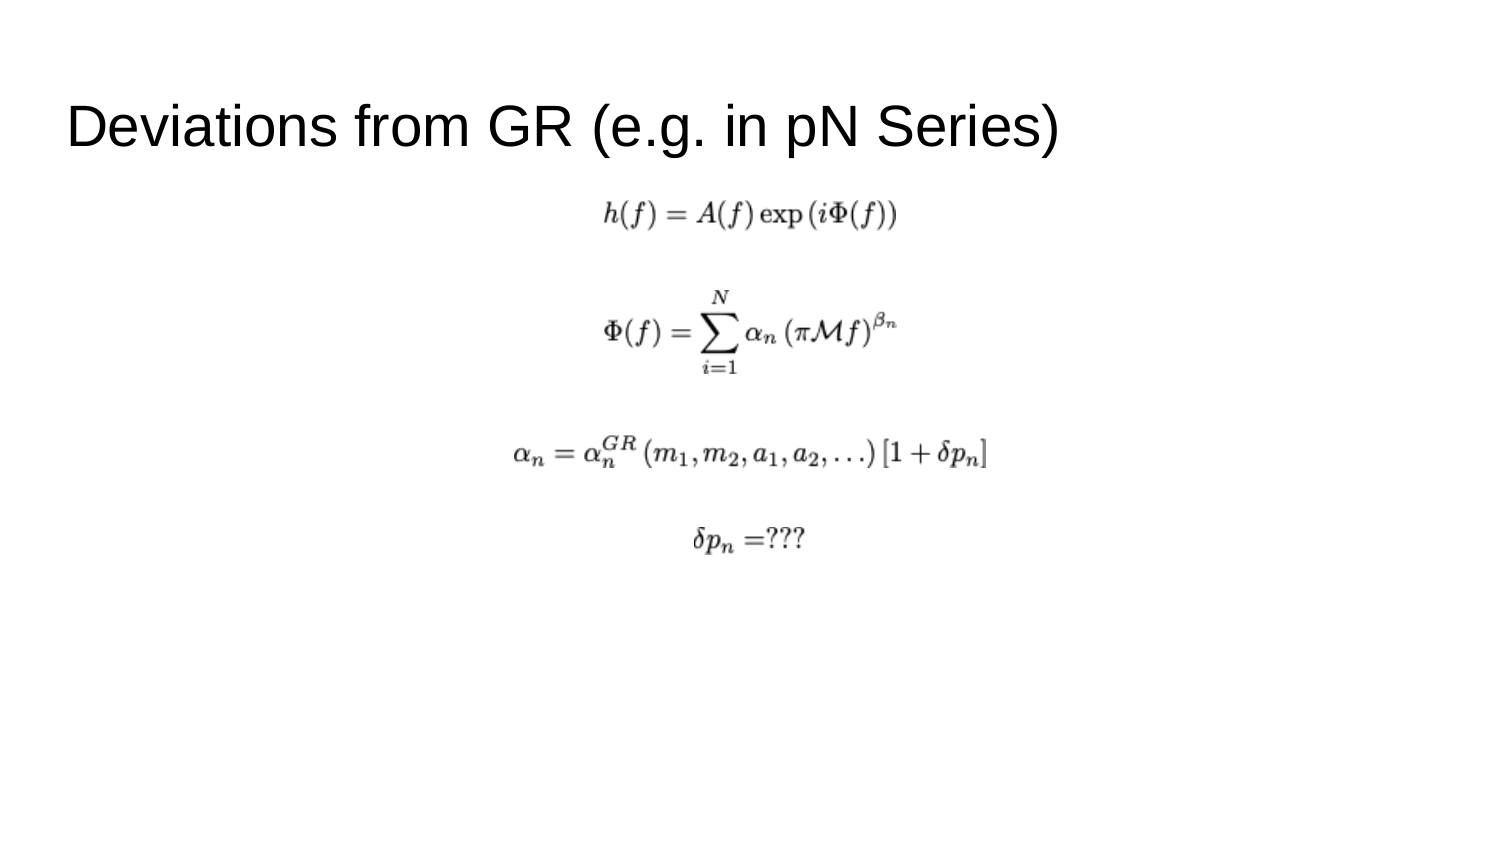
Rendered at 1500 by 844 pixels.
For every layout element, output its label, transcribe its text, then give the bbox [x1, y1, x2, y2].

title Deviations from GR (e.g. in pN Series) [51, 72, 1449, 167]
picture [604, 290, 898, 374]
picture [514, 434, 986, 468]
picture [694, 527, 806, 555]
picture [604, 200, 896, 231]
